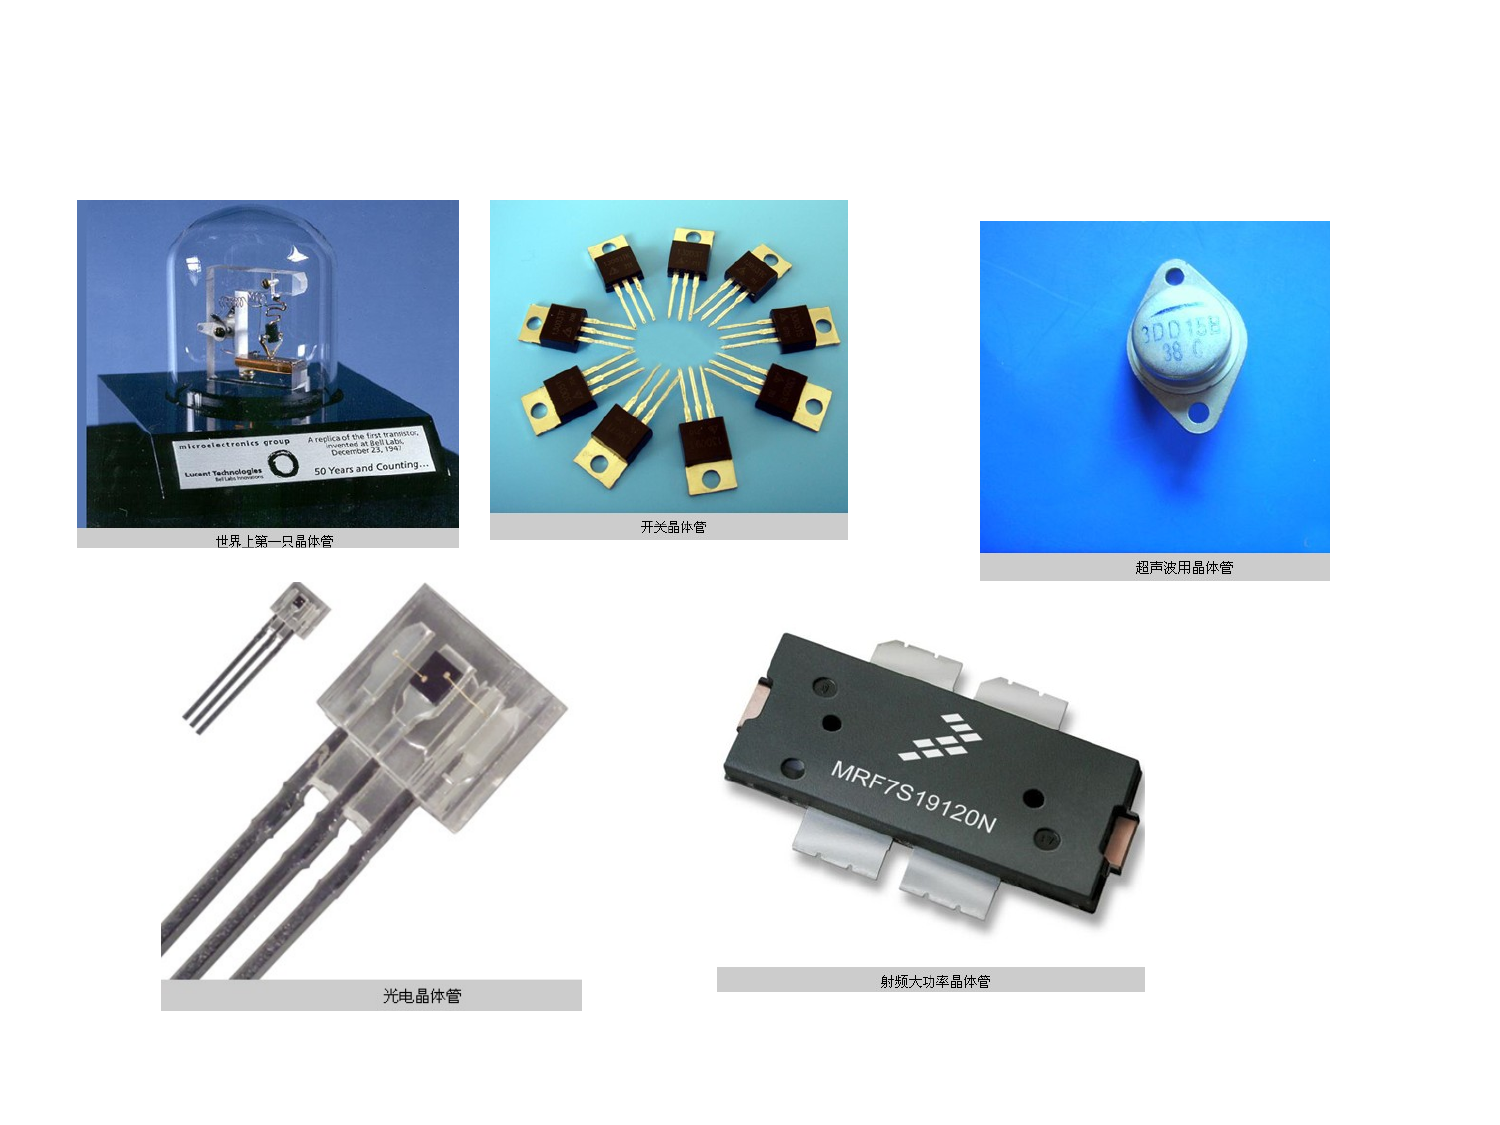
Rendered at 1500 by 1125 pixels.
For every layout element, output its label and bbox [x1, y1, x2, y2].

picture [980, 221, 1331, 581]
picture [161, 581, 582, 1012]
picture [77, 200, 459, 548]
picture [717, 624, 1145, 993]
picture [490, 199, 848, 541]
